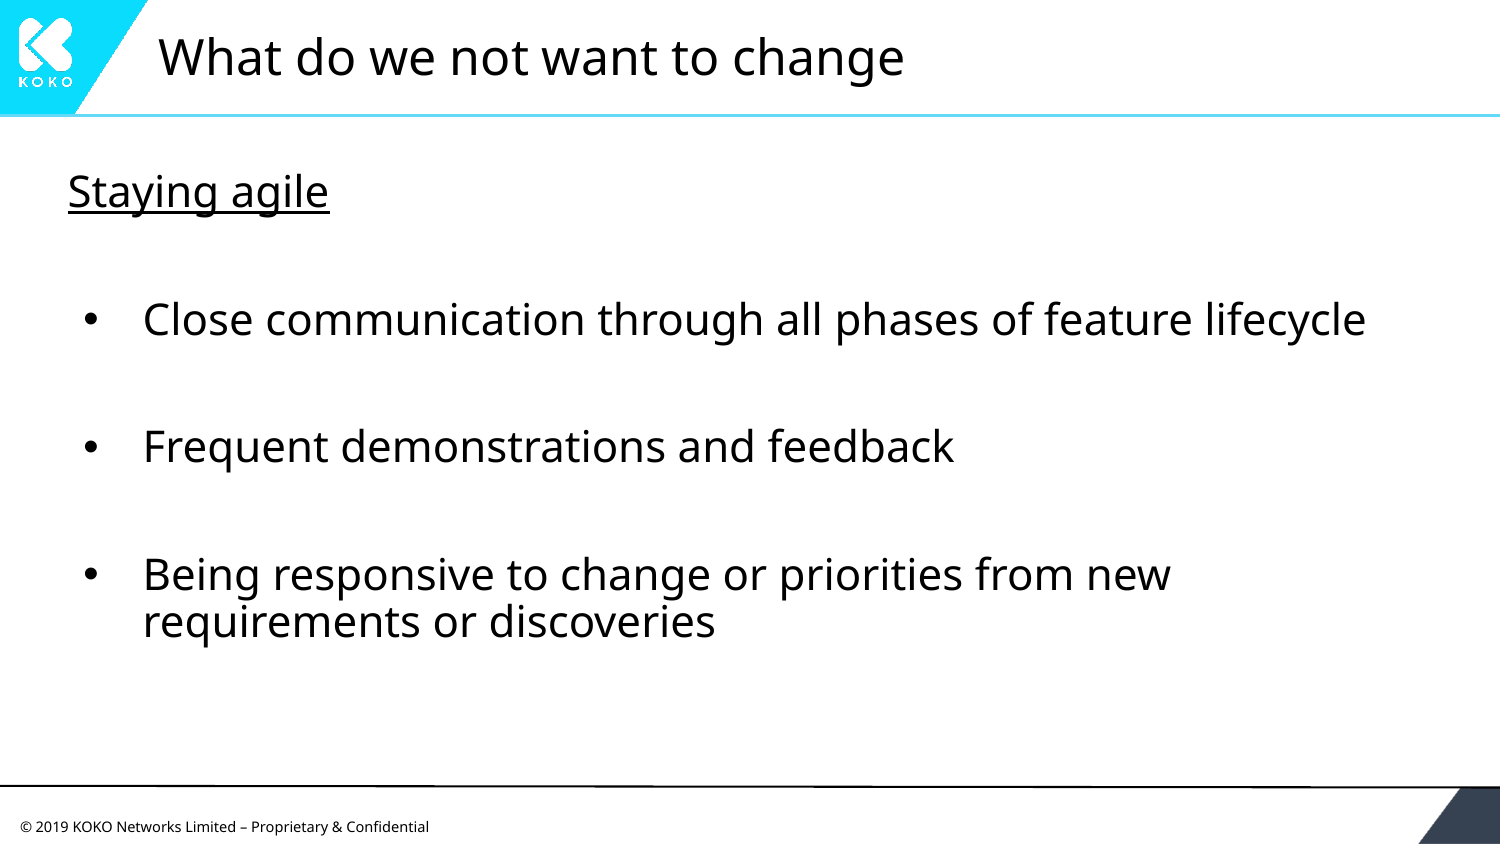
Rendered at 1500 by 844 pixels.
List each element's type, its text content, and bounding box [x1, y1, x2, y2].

subtitle Staying agile Close communication through all phases of feature lifecycle Frequent demonstrations and feedback Being responsive to change or priorities from new requirements or discoveries [56, 163, 1444, 761]
picture [1419, 789, 1500, 843]
title What do we not want to change [147, 11, 1444, 108]
picture [0, 0, 148, 114]
